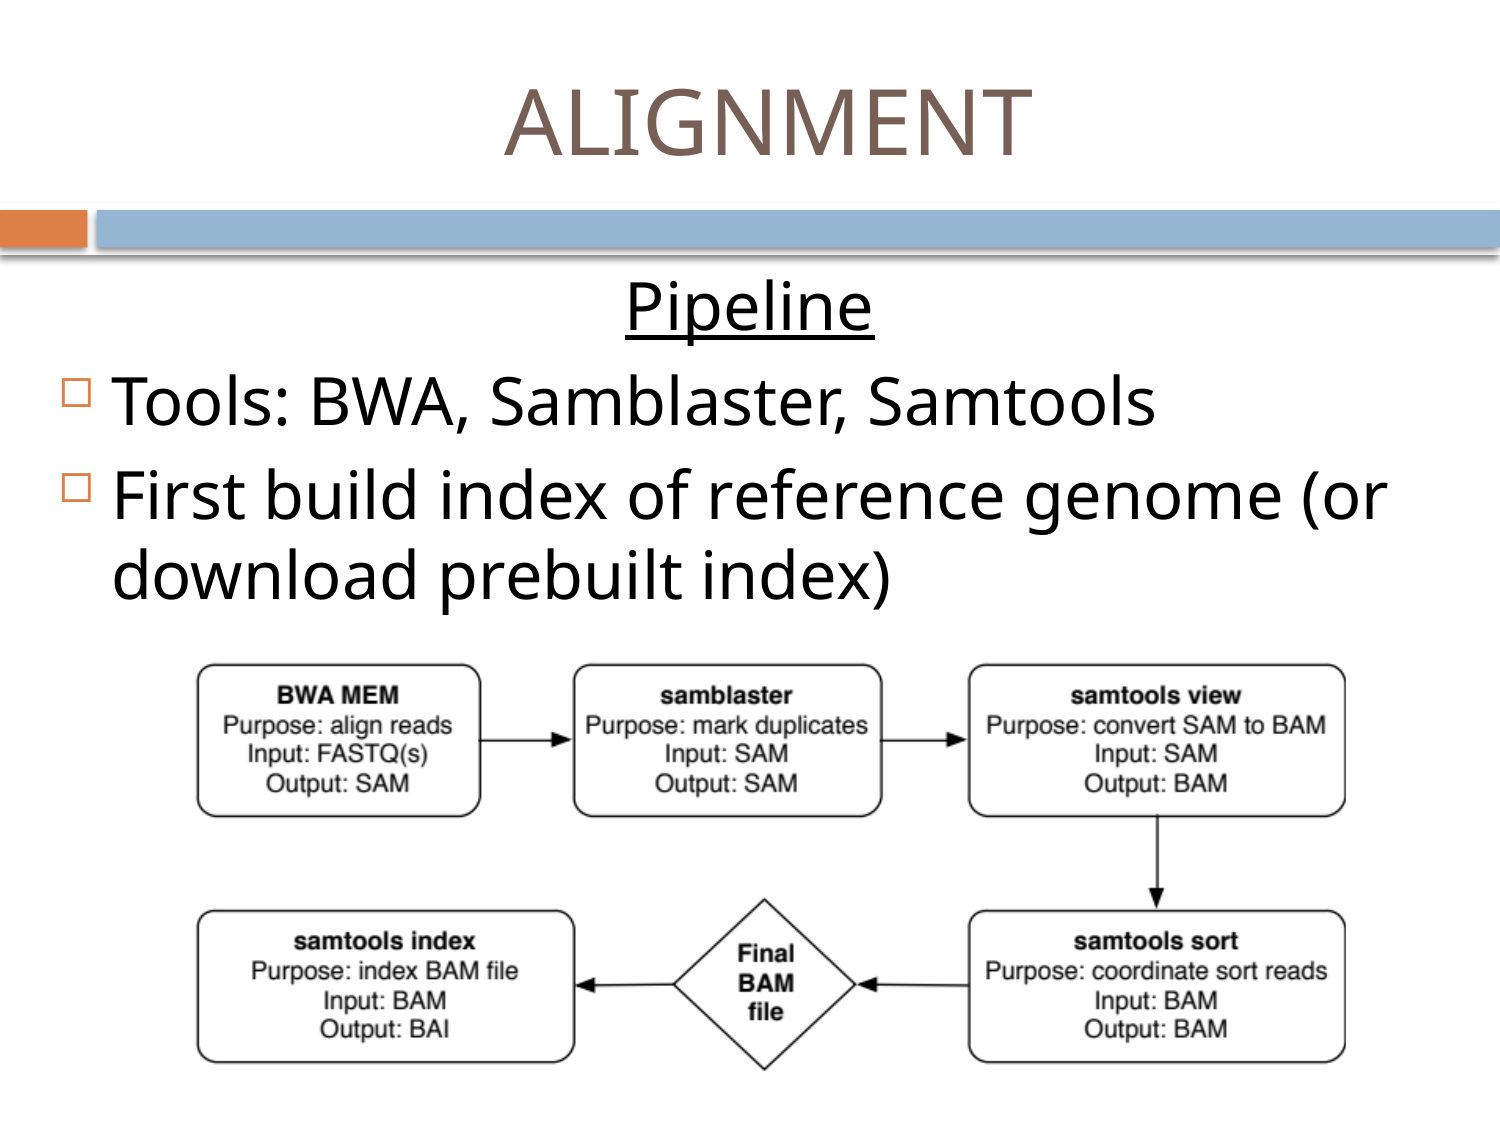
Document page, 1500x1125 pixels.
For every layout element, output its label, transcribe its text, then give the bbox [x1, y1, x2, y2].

list Pipeline Tools: BWA, Samblaster, Samtools First build index of reference genome (or download prebuilt index) [43, 256, 1457, 1103]
title ALIGNMENT [100, 37, 1438, 200]
picture [193, 660, 1347, 1072]
